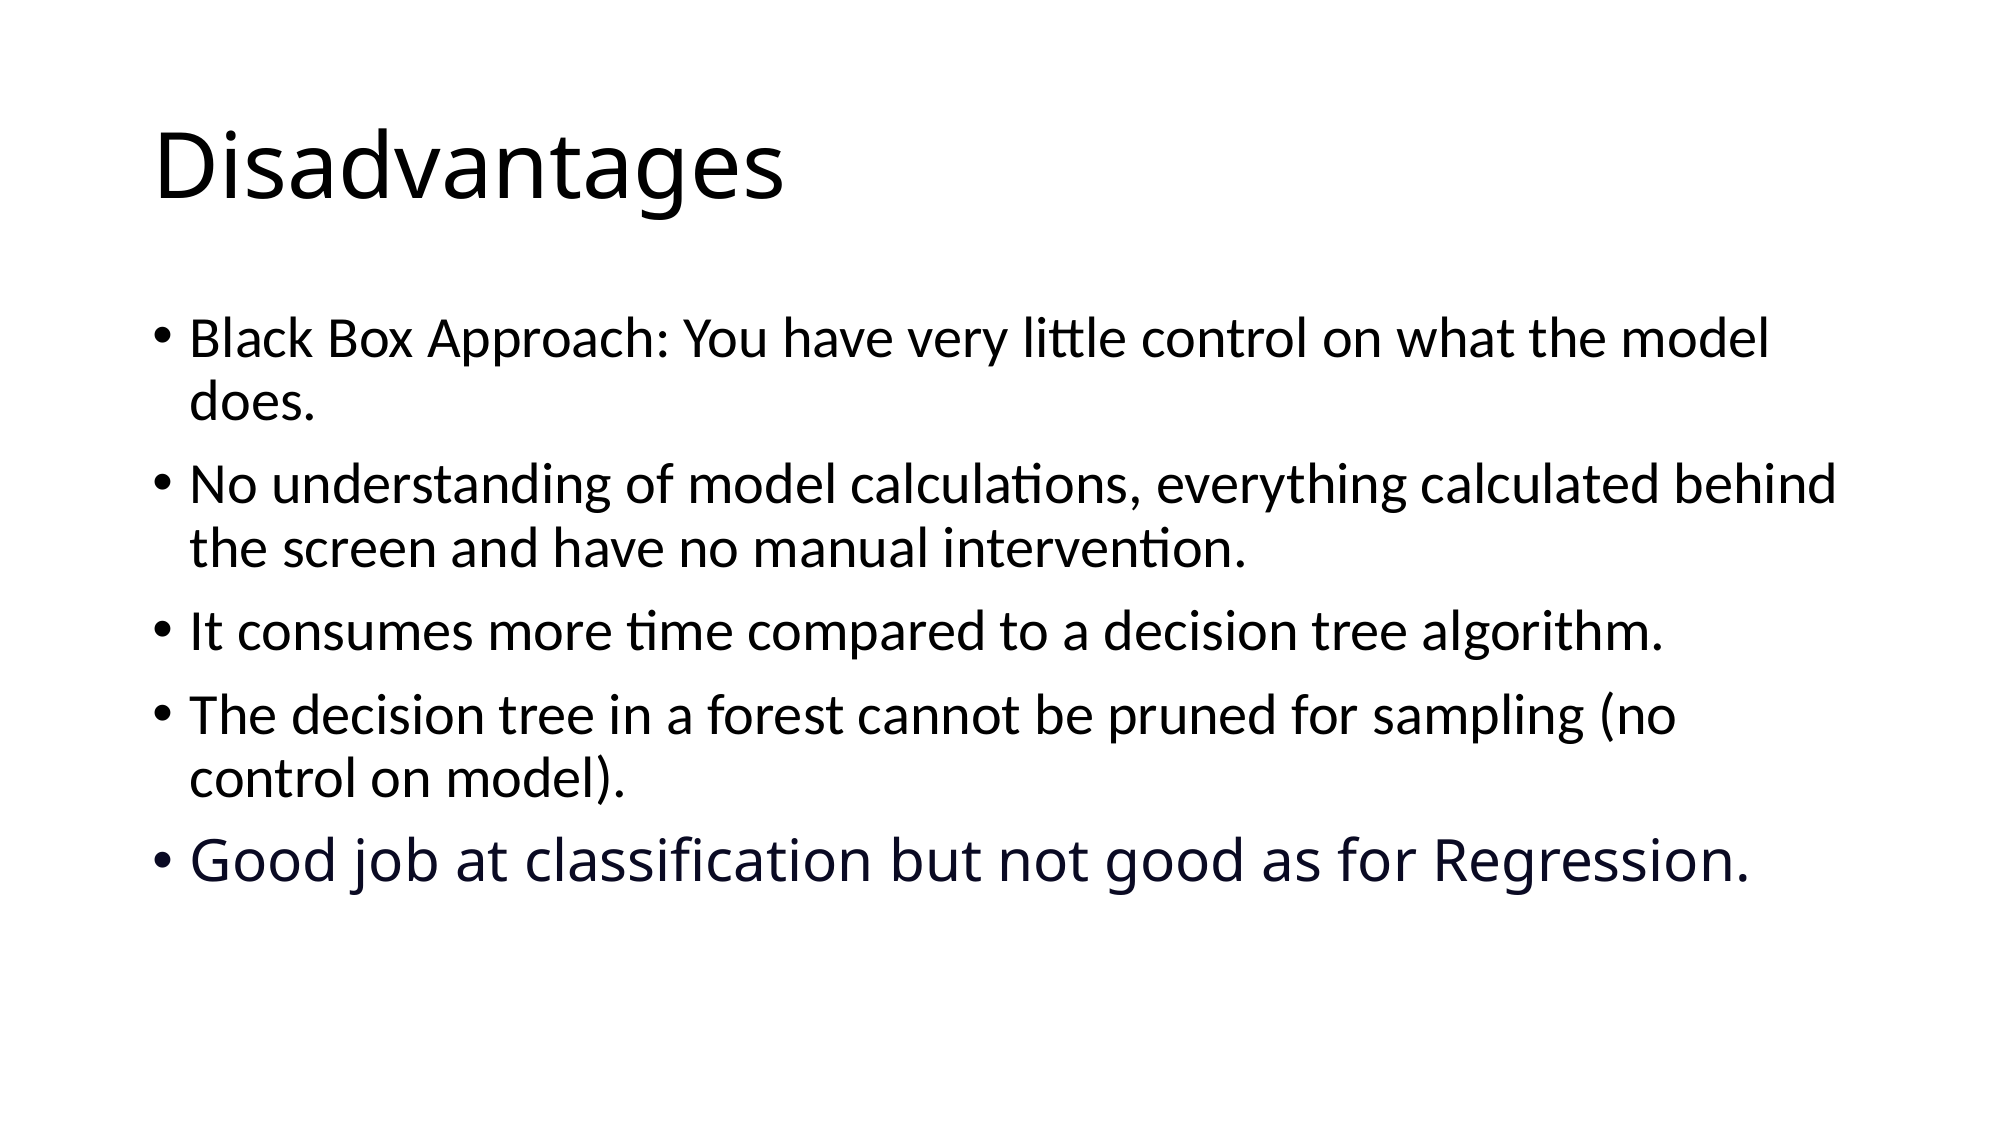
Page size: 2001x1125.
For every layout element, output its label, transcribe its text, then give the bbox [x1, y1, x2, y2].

list Black Box Approach: You have very little control on what the model does. No understanding of model calculations, everything calculated behind the screen and have no manual intervention. It consumes more time compared to a decision tree algorithm. The decision tree in a forest cannot be pruned for sampling (no control on model). Good job at classification but not good as for Regression. [137, 299, 1863, 1014]
title Disadvantages [137, 59, 1863, 278]
